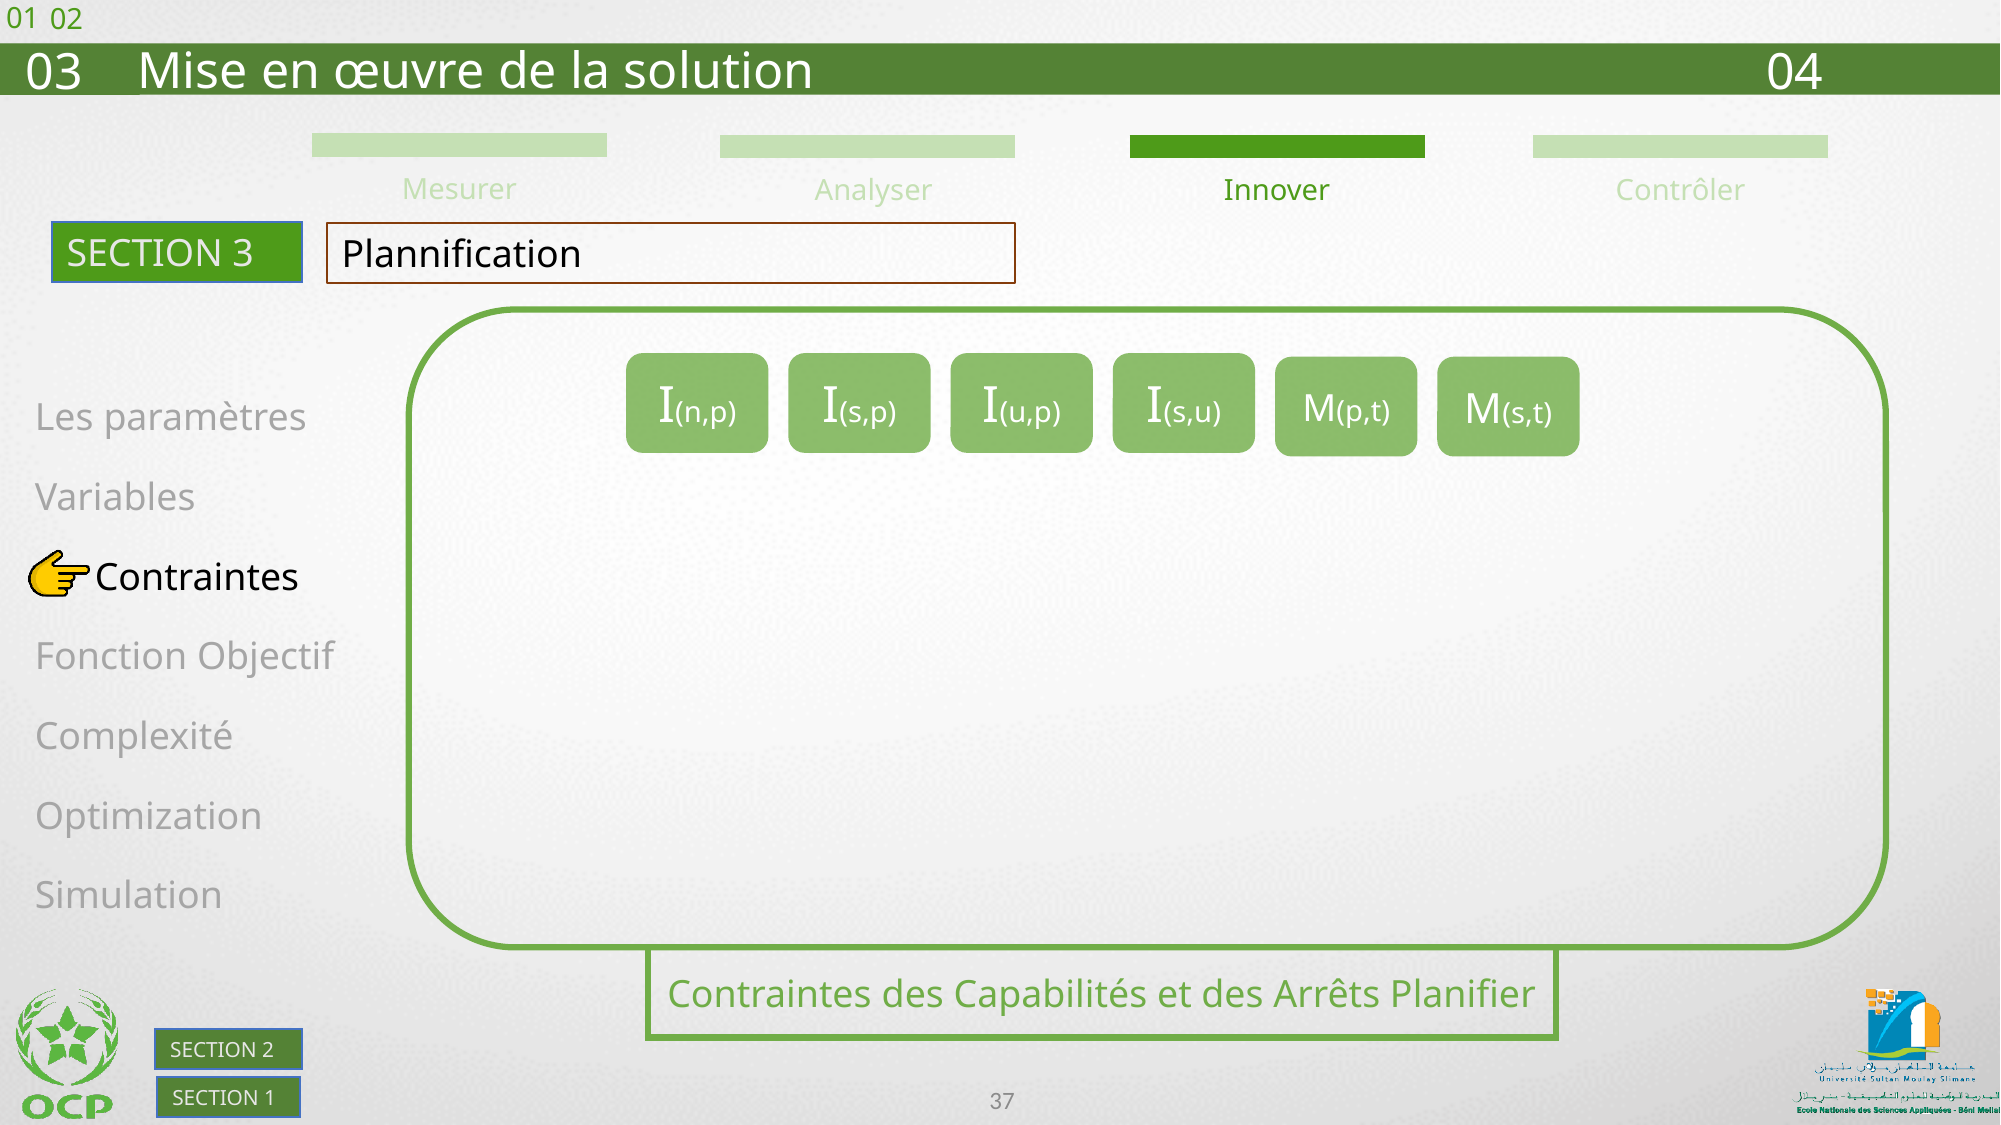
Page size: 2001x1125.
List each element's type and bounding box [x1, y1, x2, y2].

text_box [1112, 146, 1442, 208]
text_box [284, 145, 635, 209]
text_box [709, 146, 1038, 208]
picture [0, 0, 2000, 1125]
text_box [1516, 146, 1845, 208]
